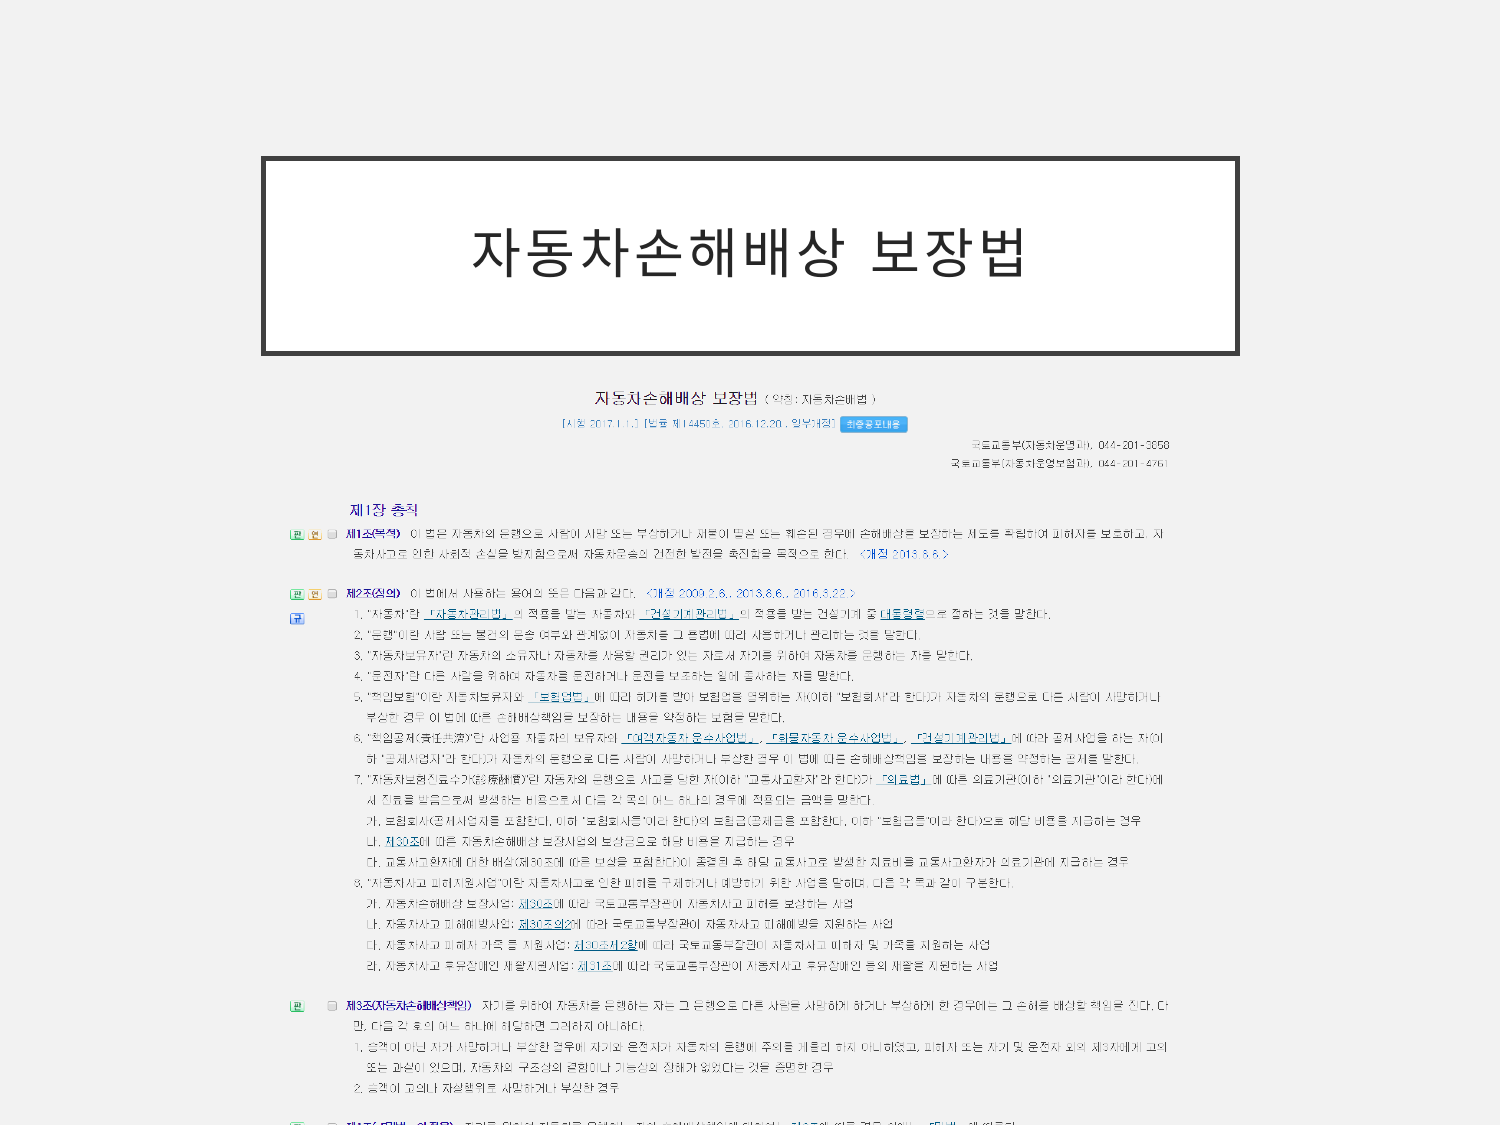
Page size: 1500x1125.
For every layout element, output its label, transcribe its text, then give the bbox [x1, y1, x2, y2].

title 자동차손해배상 보장법 [261, 156, 1240, 356]
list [285, 372, 1216, 1125]
